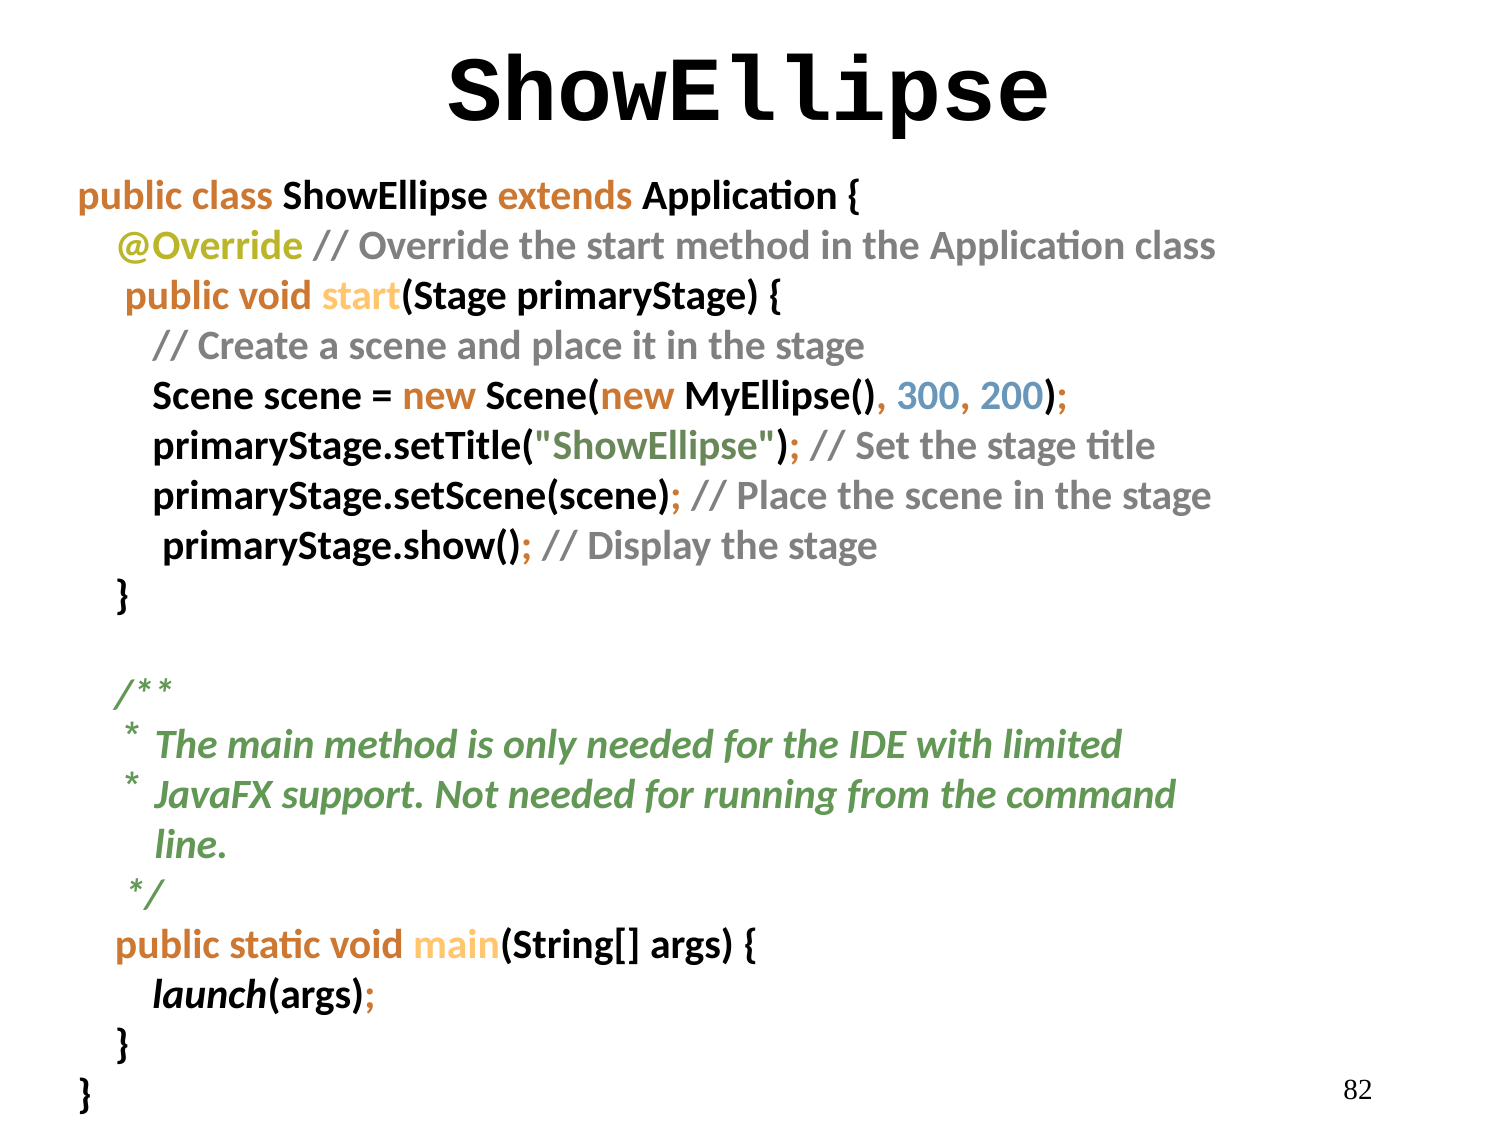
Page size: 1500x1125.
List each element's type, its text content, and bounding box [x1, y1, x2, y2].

text_box public class ShowEllipse extends Application { @Override // Override the start method in the Application class public void start(Stage primaryStage) { // Create a scene and place it in the stage Scene scene = new Scene(new MyEllipse(), 300, 200); primaryStage.setTitle("ShowEllipse"); // Set the stage title primaryStage.setScene(scene); // Place the scene in the stage primaryStage.show(); // Display the stage } /** The main method is only needed for the IDE with limited JavaFX support. Not needed for running from the command line. */ public static void main(String[] args) { launch(args); } } [75, 165, 1264, 1118]
slide_number 82 [1322, 1070, 1381, 1125]
title ShowEllipse [445, 26, 1055, 165]
